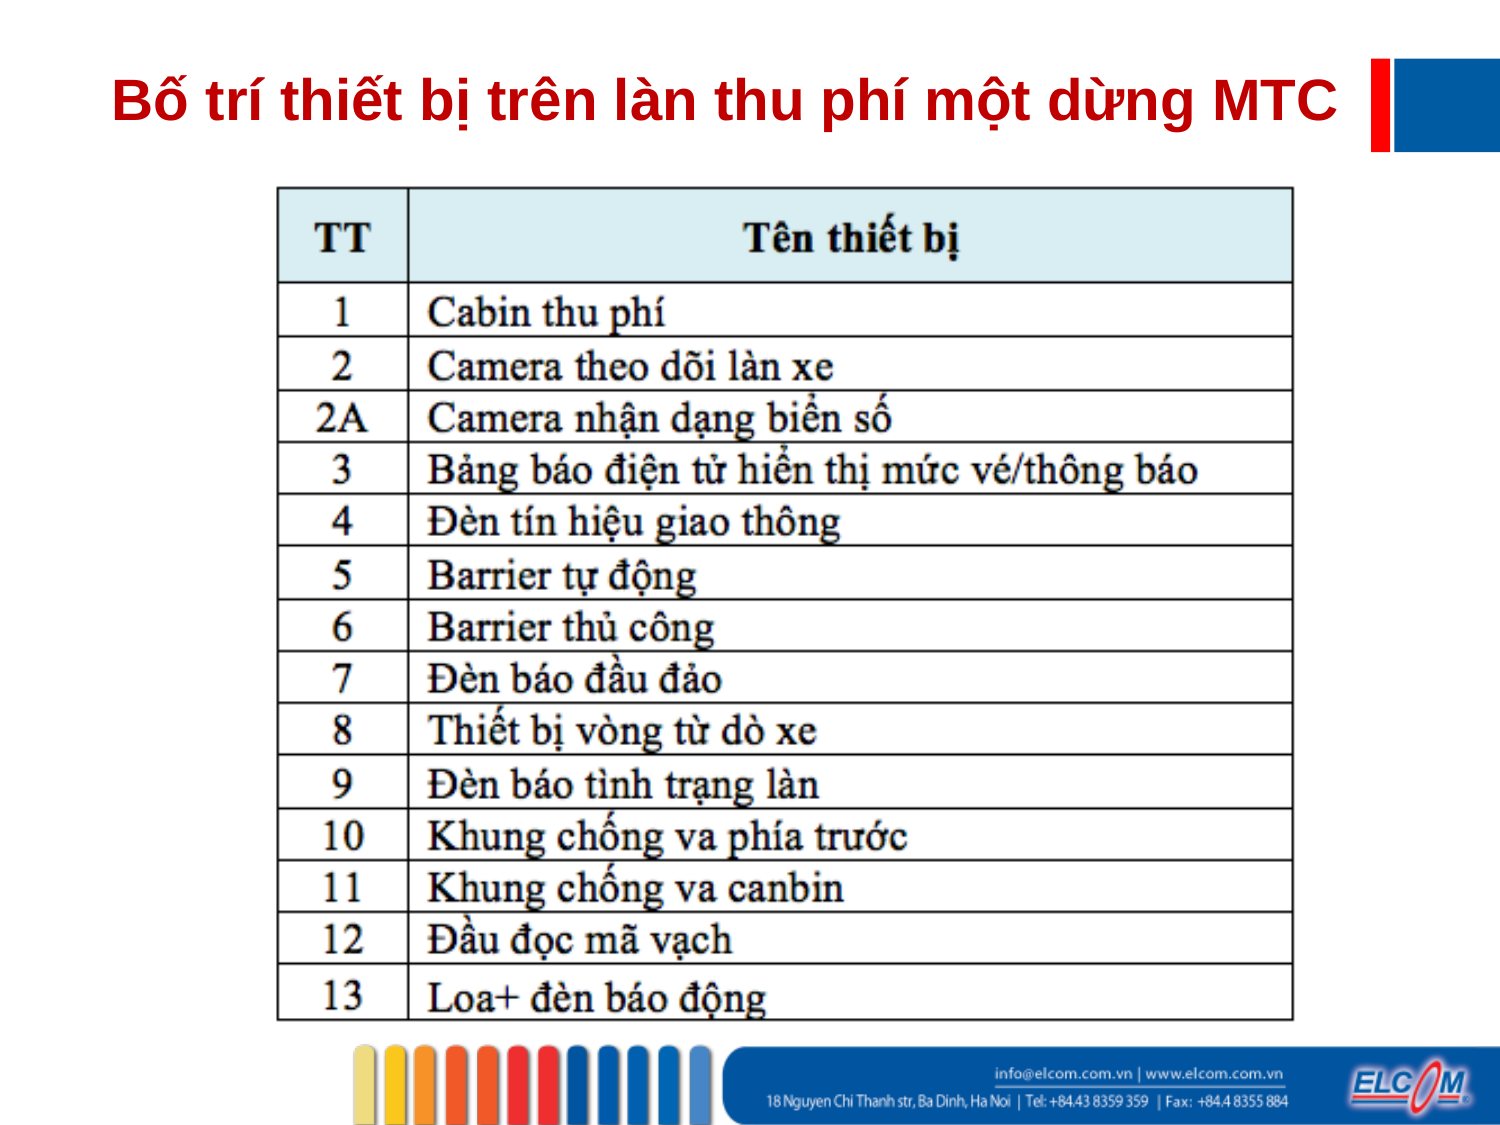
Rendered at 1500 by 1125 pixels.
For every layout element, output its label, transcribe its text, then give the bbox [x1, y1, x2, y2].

text_box Bố trí thiết bị trên làn thu phí một dừng MTC [29, 54, 1354, 161]
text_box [1370, 58, 1500, 153]
picture [266, 174, 1308, 1036]
picture [351, 1042, 1500, 1125]
